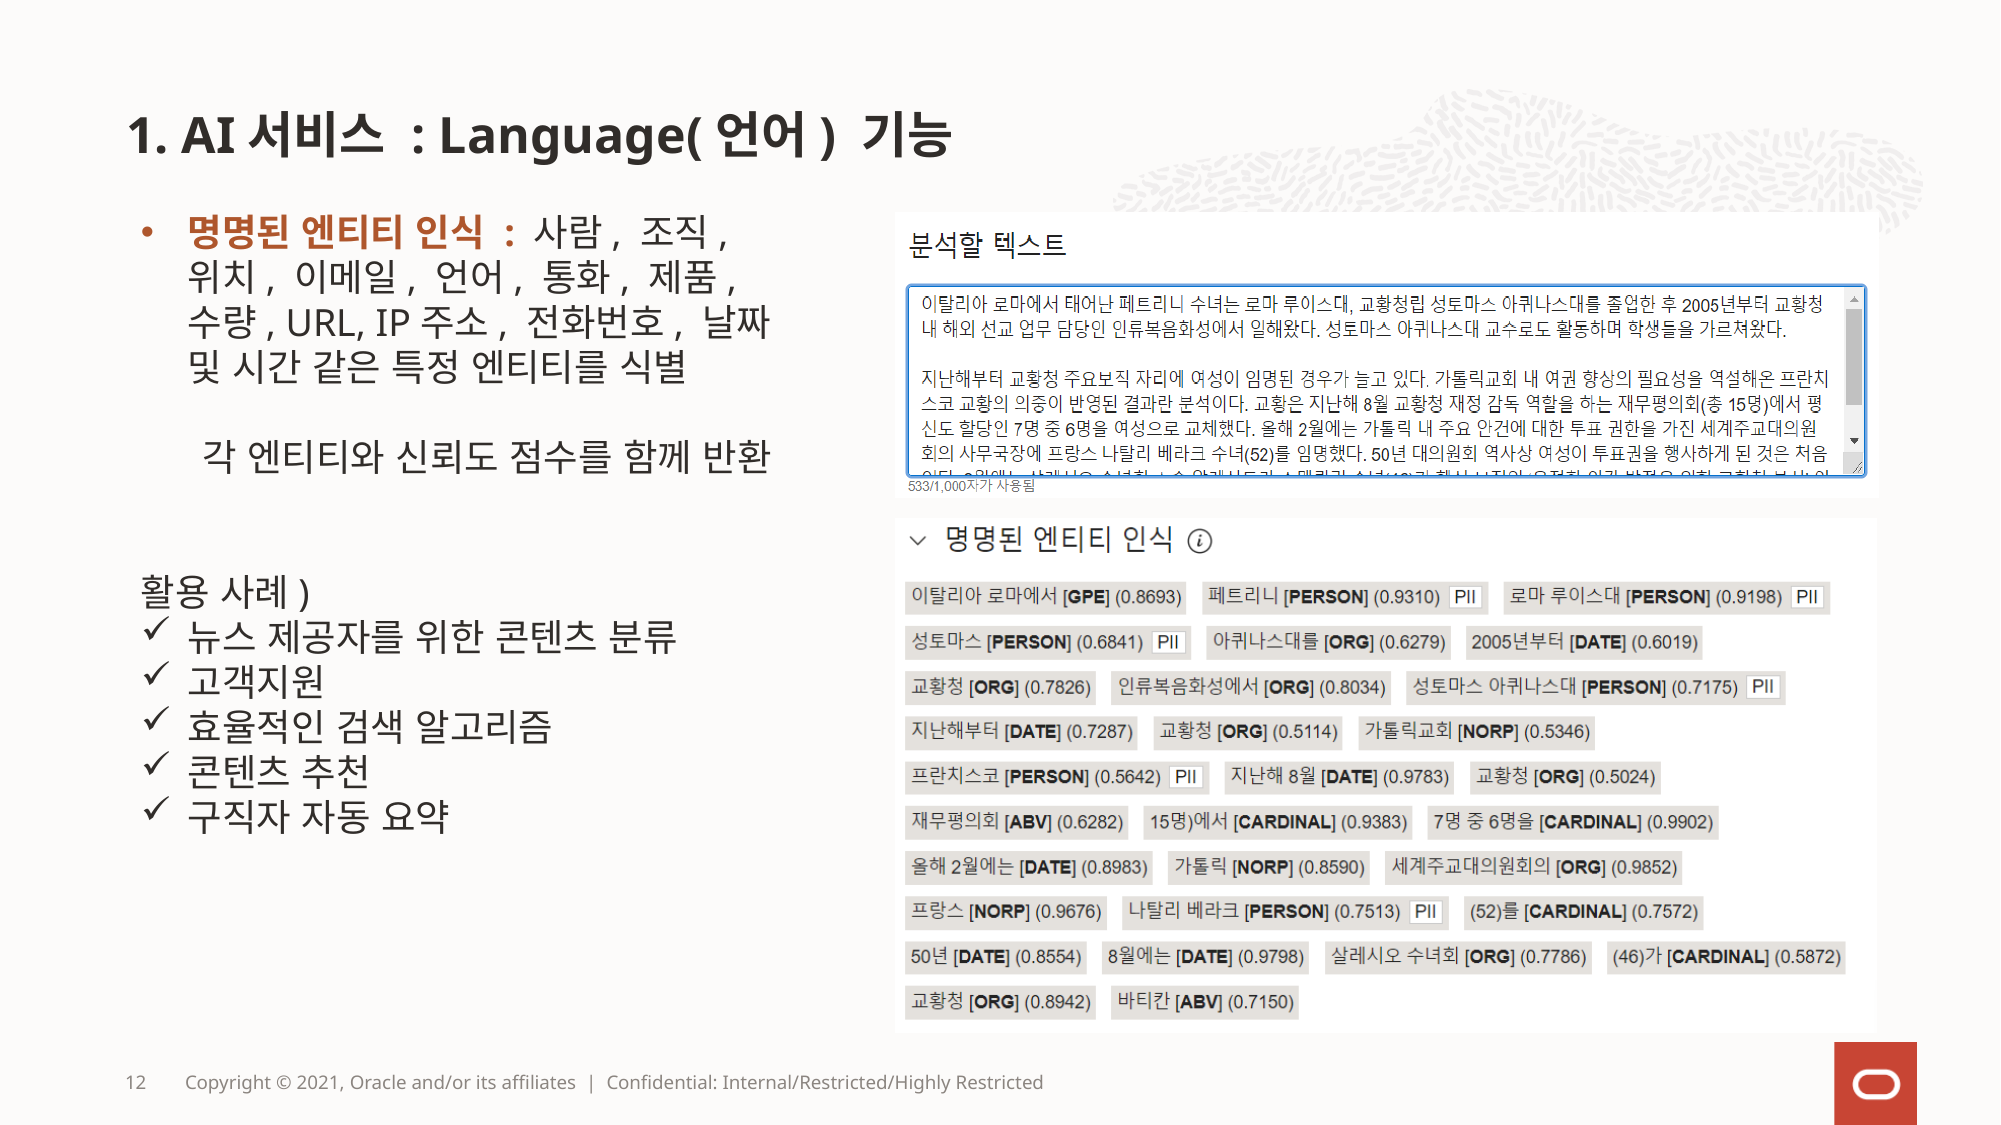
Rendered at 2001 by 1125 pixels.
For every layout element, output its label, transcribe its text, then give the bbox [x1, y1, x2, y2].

title 1. AI서비스 : Language(언어) 기능 [126, 29, 1877, 165]
picture [895, 44, 1934, 498]
footer Copyright © 2021, Oracle and/or its affiliates | Confidential: Internal/Restricted/Highly Restricted [185, 1053, 1128, 1114]
slide_number 12 [125, 1053, 185, 1114]
text_box 명명된 엔티티 인식 : 사람, 조직, 위치, 이메일, 언어, 통화, 제품, 수량, URL, IP주소, 전화번호, 날짜 및 시간 같은 특정 엔티티를 식별 각 엔티티와 신뢰도 점수를 함께 반환 활용 사례) 뉴스 제공자를 위한 콘텐츠 분류 고객지원 효율적인 검색 알고리즘 콘텐츠 추천 구직자 자동 요약 [126, 201, 824, 847]
picture [895, 518, 1877, 1033]
